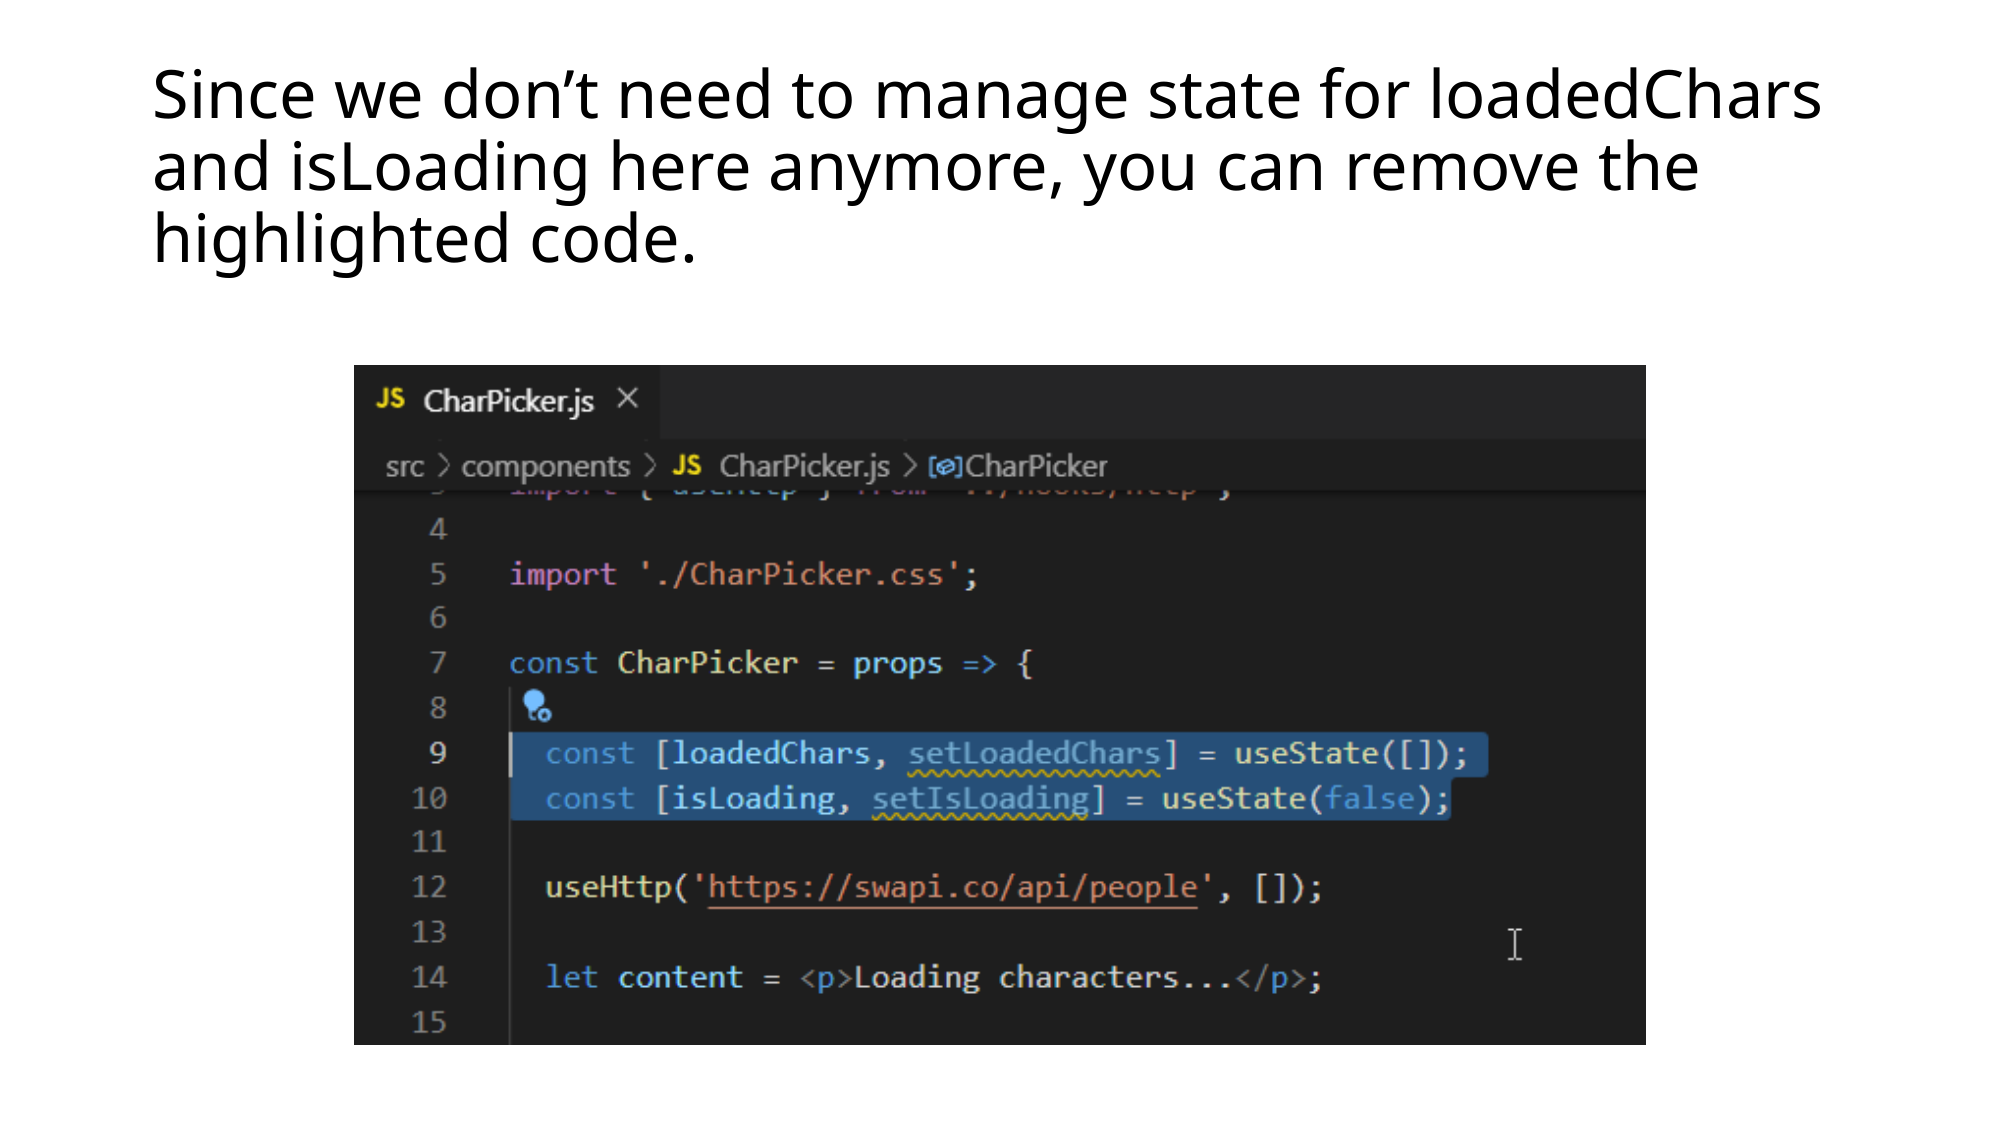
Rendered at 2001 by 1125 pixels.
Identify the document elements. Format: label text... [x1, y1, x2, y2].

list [354, 365, 1646, 1045]
title Since we don’t need to manage state for loadedChars and isLoading here anymore, you can remove the highlighted code. [137, 59, 1863, 278]
